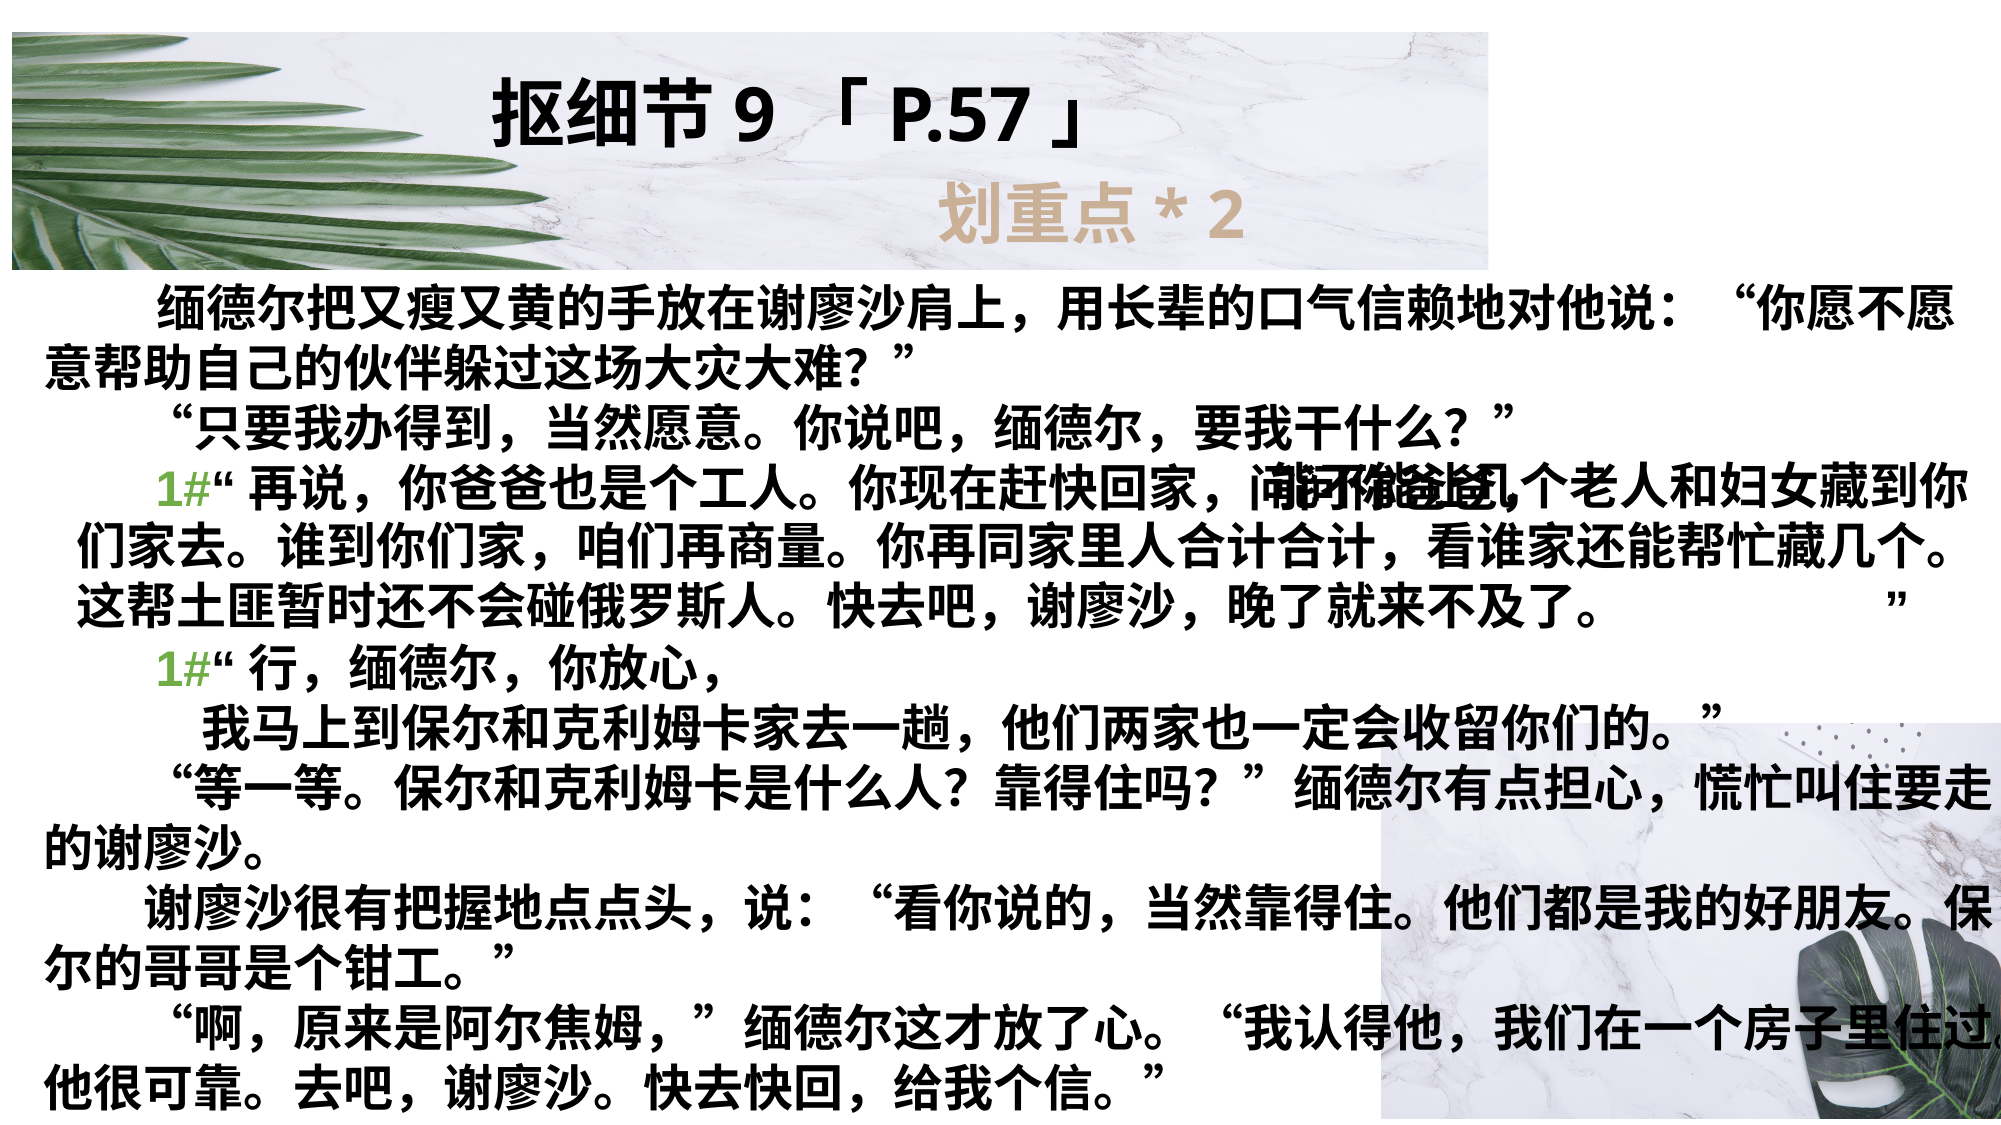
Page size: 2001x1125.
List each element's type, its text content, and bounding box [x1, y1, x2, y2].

picture [1381, 723, 2001, 1119]
text_box 缅德尔把又瘦又黄的手放在谢廖沙肩上，用长辈的口气信赖地对他说：“你愿不愿意帮助自己的伙伴躲过这场大灾大难？” “只要我办得到，当然愿意。你说吧，缅德尔，要我干什么？” 1#“再说，你爸爸也是个工人。你现在赶快回家，问问你爸爸， ” 1#“行，缅德尔，你放心， 我马上到保尔和克利姆卡家去一趟，他们两家也一定会收留你们的。” “等一等。保尔和克利姆卡是什么人？靠得住吗？”缅德尔有点担心，慌忙叫住要走的谢廖沙。 谢廖沙很有把握地点点头，说：“看你说的，当然靠得住。他们都是我的好朋友。保尔的哥哥是个钳工。” “啊，原来是阿尔焦姆，”缅德尔这才放了心。“我认得他，我们在一个房子里住过。他很可靠。去吧，谢廖沙。快去快回，给我个信。” [28, 268, 2000, 1124]
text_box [12, 32, 1489, 270]
text_box 能不能让几个老人和妇女藏到你们家去。谁到你们家，咱们再商量。你再同家里人合计合计，看谁家还能帮忙藏几个。这帮土匪暂时还不会碰俄罗斯人。快去吧，谢廖沙，晚了就来不及了。 [61, 447, 2000, 643]
